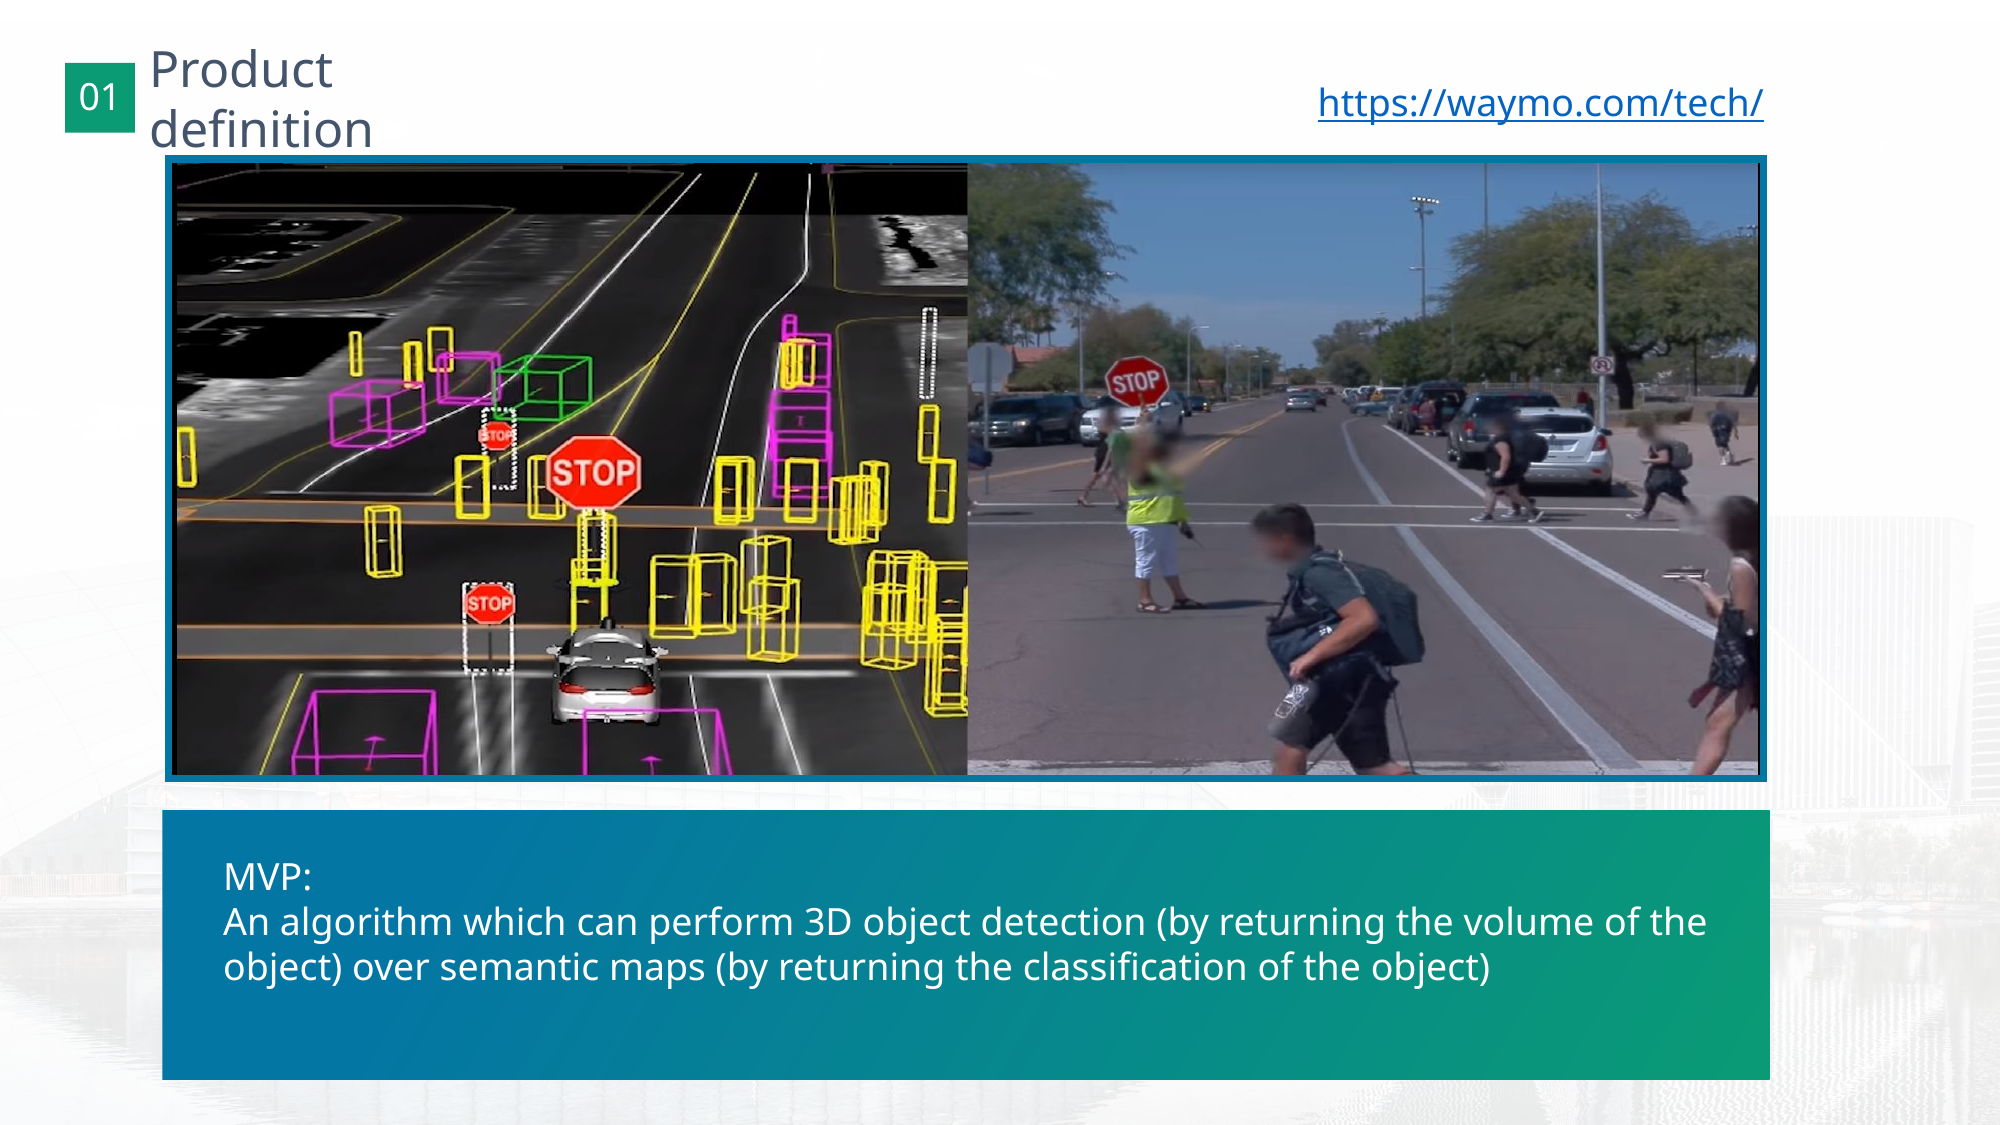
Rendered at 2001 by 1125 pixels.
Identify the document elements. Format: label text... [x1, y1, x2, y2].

list 01 [65, 62, 135, 133]
title Product definition [135, 67, 556, 129]
text_box [161, 810, 1771, 1080]
text_box https://waymo.com/tech/ [1302, 71, 1779, 138]
picture [173, 164, 1759, 774]
text_box MVP: An algorithm which can perform 3D object detection (by returning the volume of the object) over semantic maps (by returning the classification of the object) [208, 845, 1761, 996]
